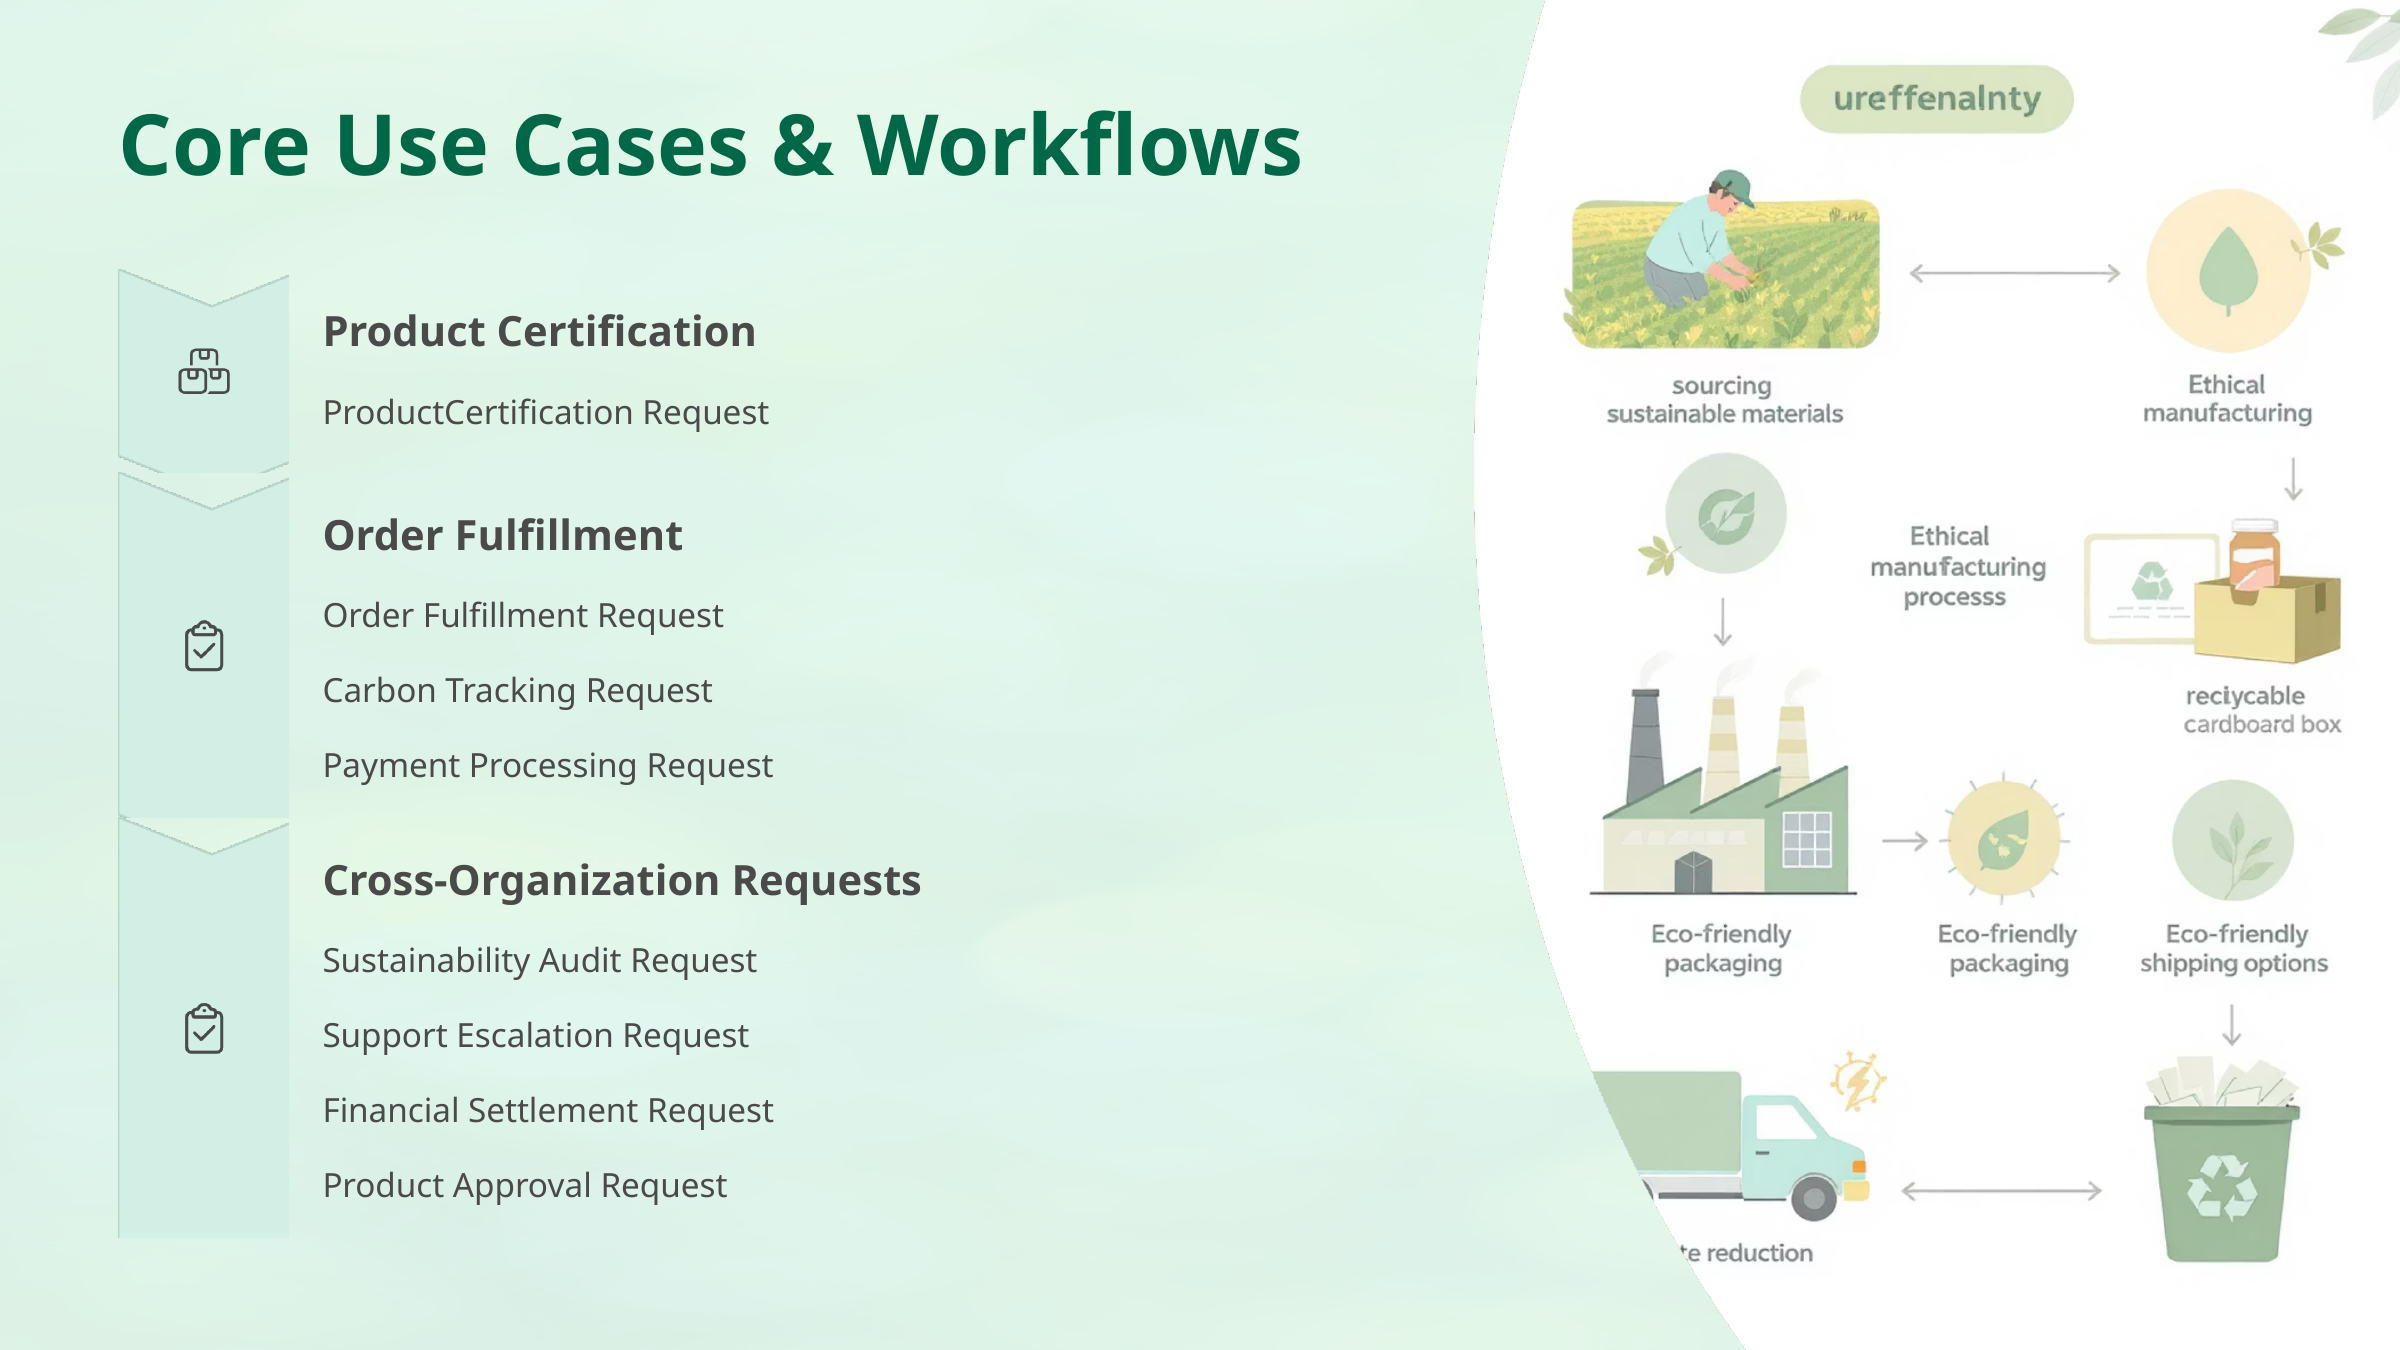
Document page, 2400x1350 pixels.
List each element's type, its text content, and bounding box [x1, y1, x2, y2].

text_box Product Approval Request [322, 1149, 1382, 1204]
text_box ProductCertification Request [322, 376, 1382, 431]
picture [118, 269, 289, 1238]
text_box Core Use Cases & Workflows [118, 87, 1337, 194]
text_box Cross-Organization Requests [322, 851, 944, 905]
text_box Payment Processing Request [322, 729, 1382, 784]
text_box Order Fulfillment [322, 506, 747, 560]
text_box Carbon Tracking Request [322, 654, 1382, 710]
text_box Financial Settlement Request [322, 1074, 1382, 1130]
text_box Product Certification [322, 303, 782, 357]
picture [1454, 0, 2400, 1350]
text_box Sustainability Audit Request [322, 925, 1382, 980]
text_box Support Escalation Request [322, 1000, 1382, 1055]
text_box Order Fulfillment Request [322, 580, 1382, 635]
